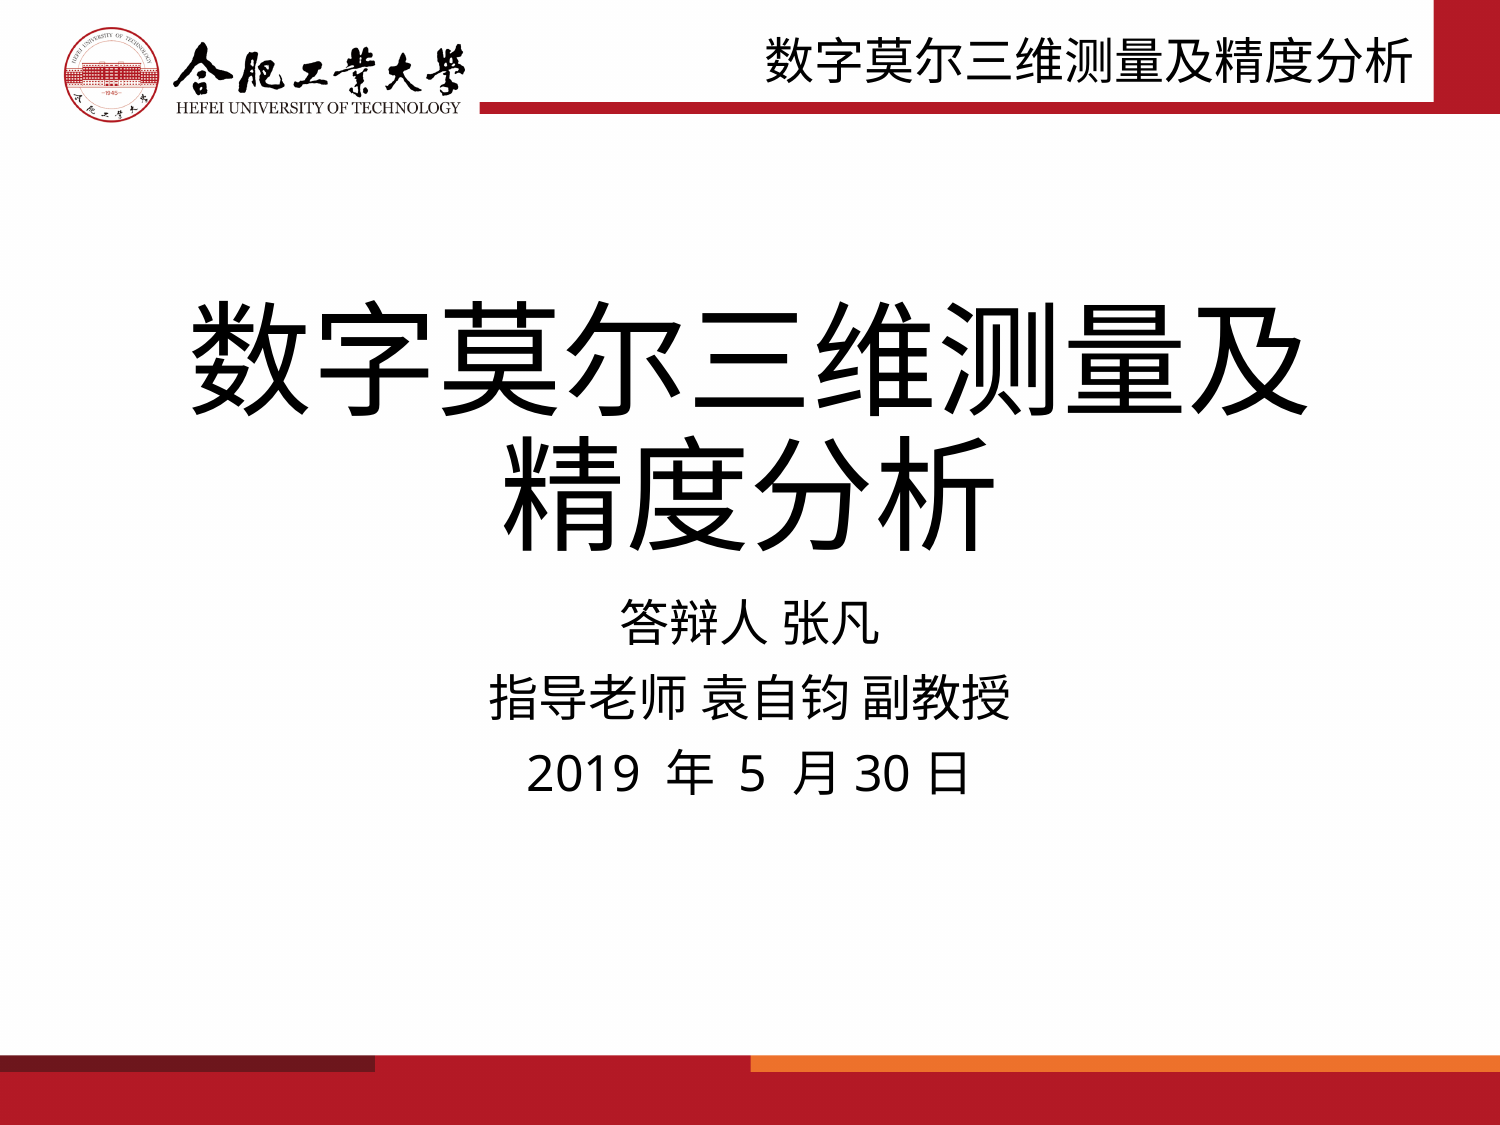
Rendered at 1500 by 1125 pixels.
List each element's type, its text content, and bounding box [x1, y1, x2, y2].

subtitle 答辩人 张凡 指导老师 袁自钧 副教授 2019 年 5 月30日 [187, 590, 1313, 863]
picture [0, 0, 1500, 1125]
title 数字莫尔三维测量及精度分析 [112, 184, 1388, 576]
